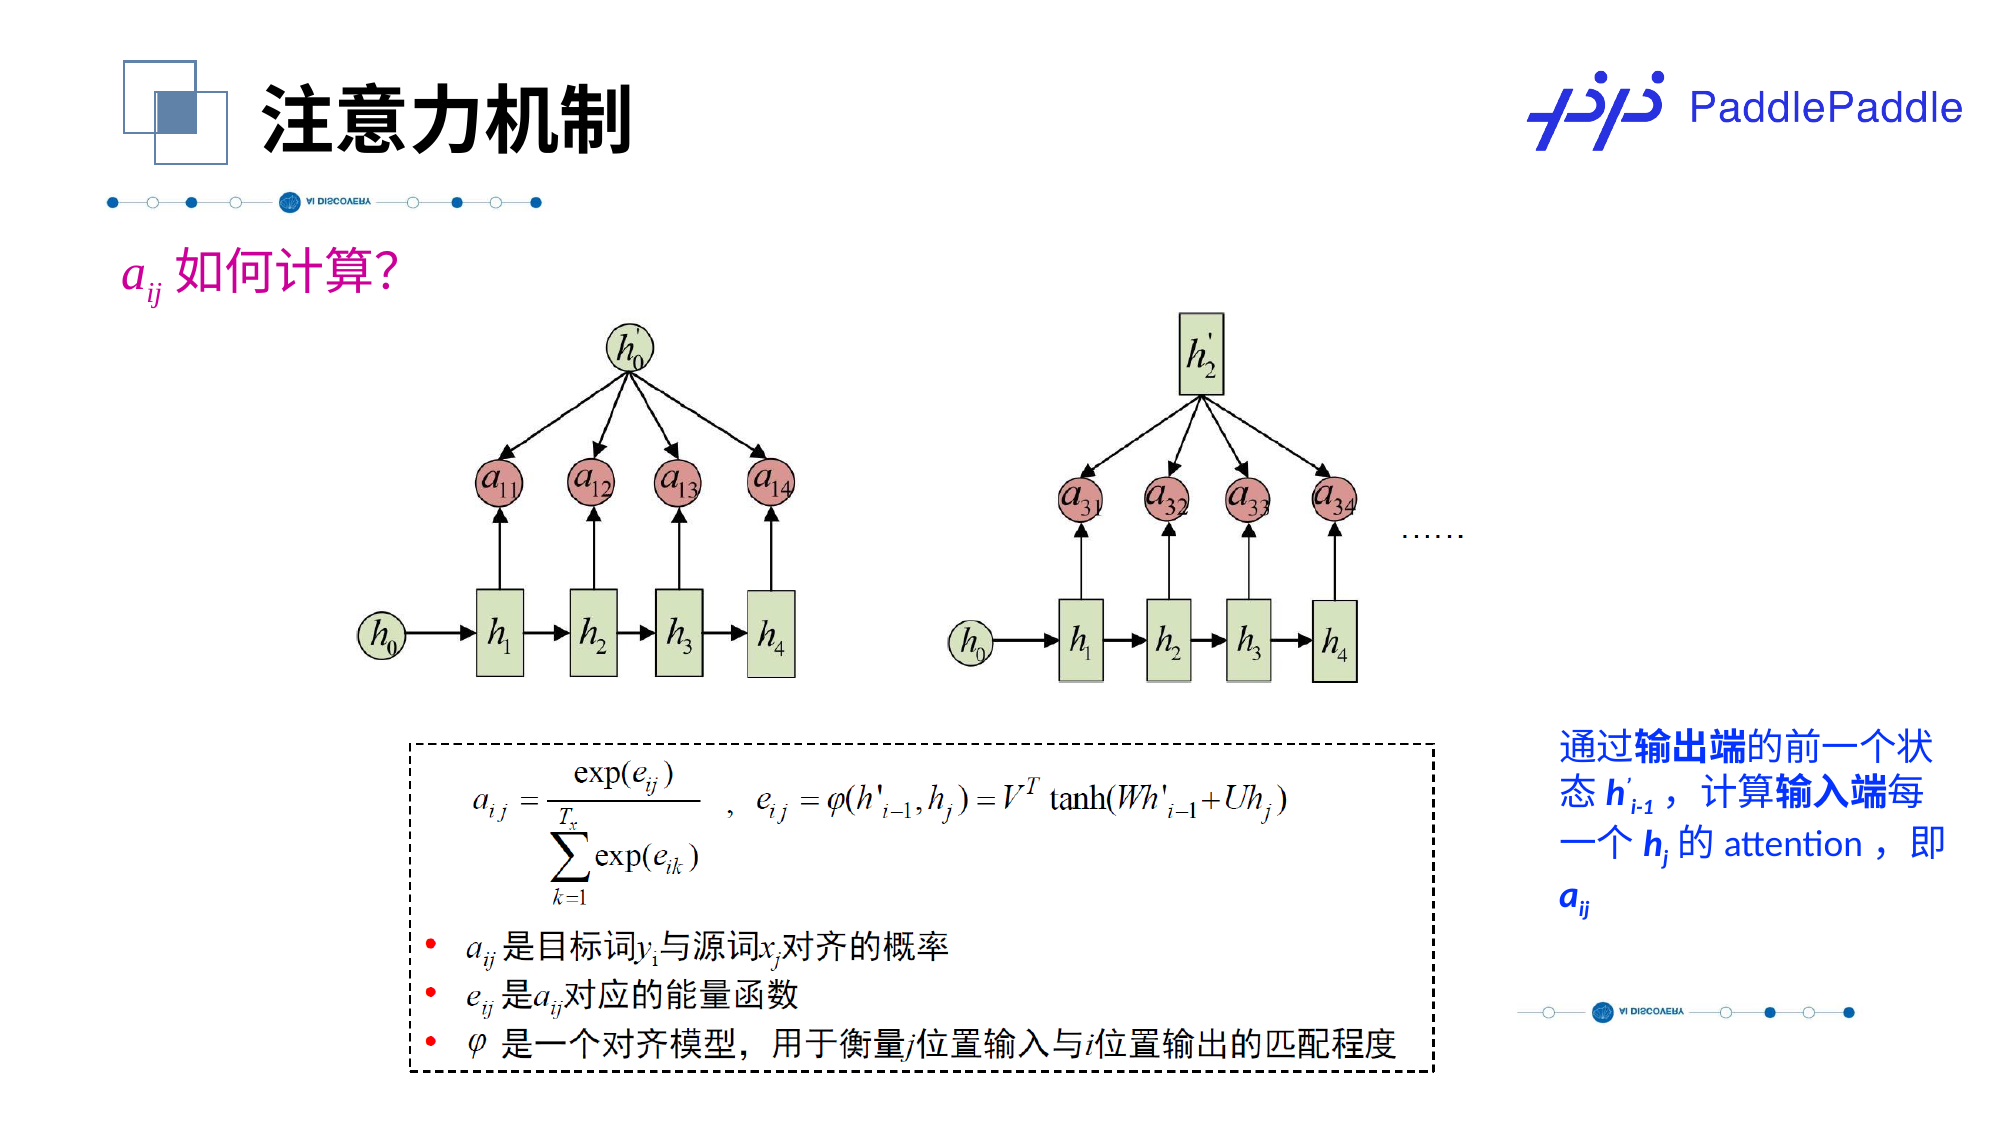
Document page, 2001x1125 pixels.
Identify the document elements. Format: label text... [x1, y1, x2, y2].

picture [95, 180, 550, 229]
picture [290, 307, 1863, 1085]
text_box aij如何计算？ [106, 232, 524, 316]
text_box 注意力机制 [244, 65, 1896, 171]
text_box 通过输出端的前一个状态h’i-1，计算输入端每一个hj的attention，即aij [1544, 715, 1966, 929]
picture [1485, 42, 2000, 183]
